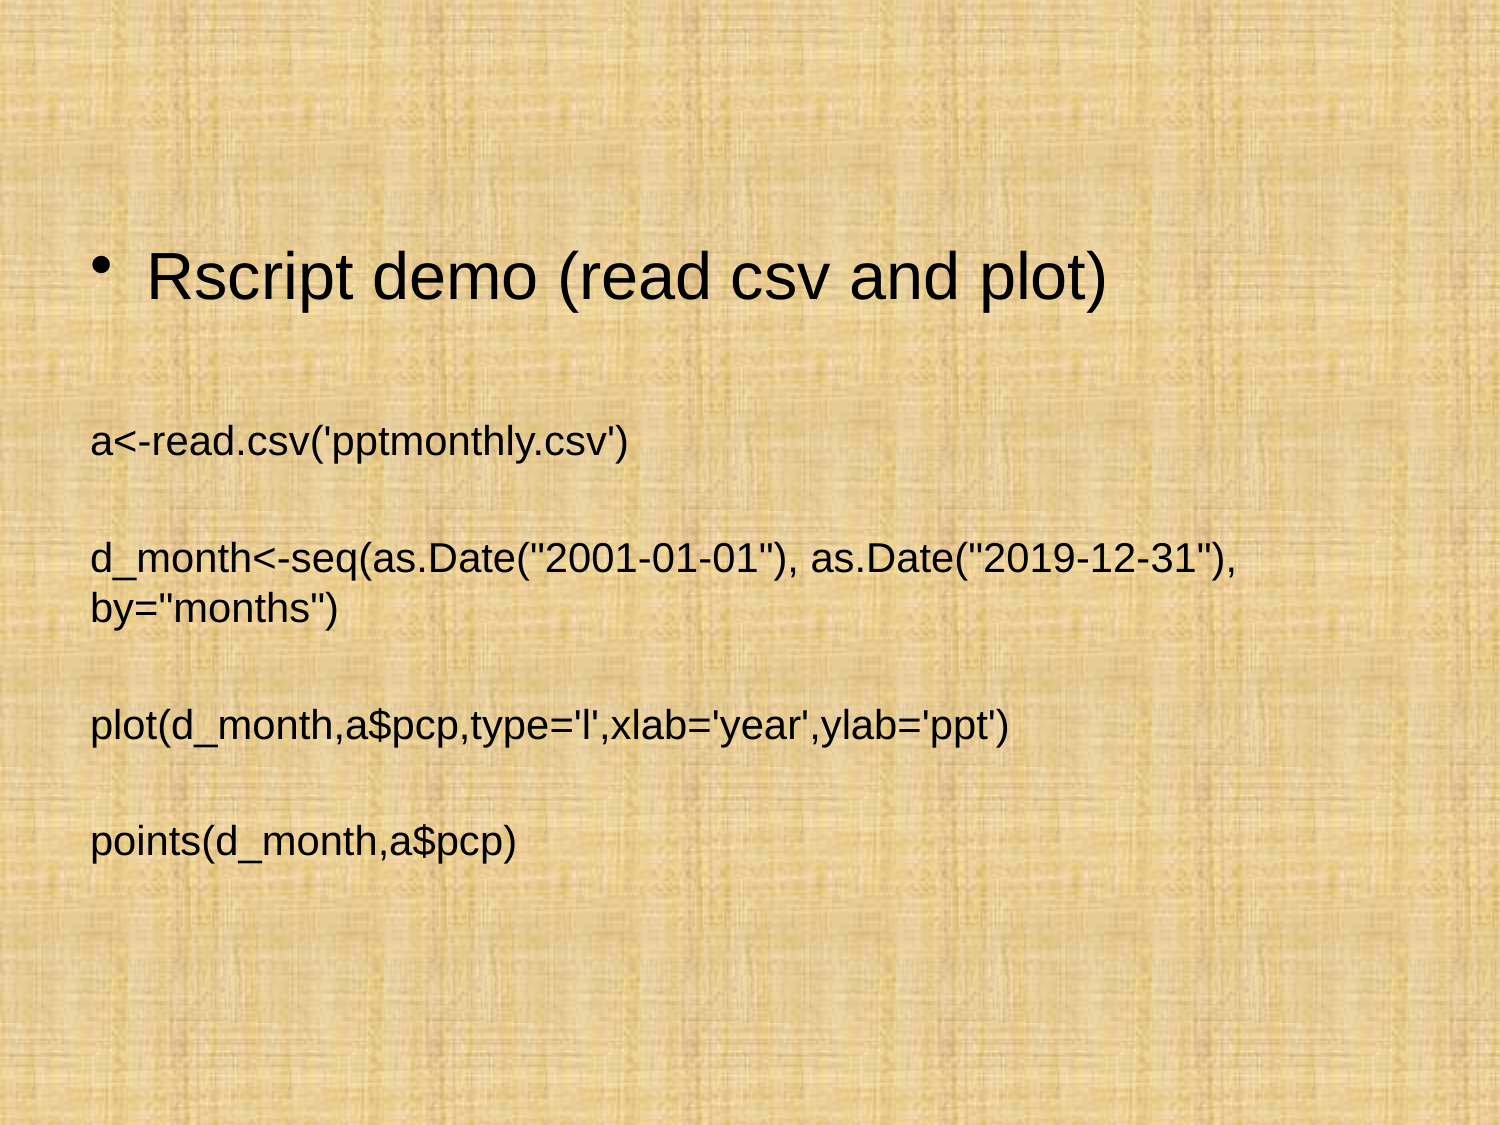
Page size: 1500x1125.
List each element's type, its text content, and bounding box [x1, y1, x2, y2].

picture [0, 0, 1500, 1125]
list Rscript demo (read csv and plot) a<-read.csv('pptmonthly.csv') d_month<-seq(as.Date("2001-01-01"), as.Date("2019-12-31"), by="months") plot(d_month,a$pcp,type='l',xlab='year',ylab='ppt') points(d_month,a$pcp) [74, 224, 1426, 968]
